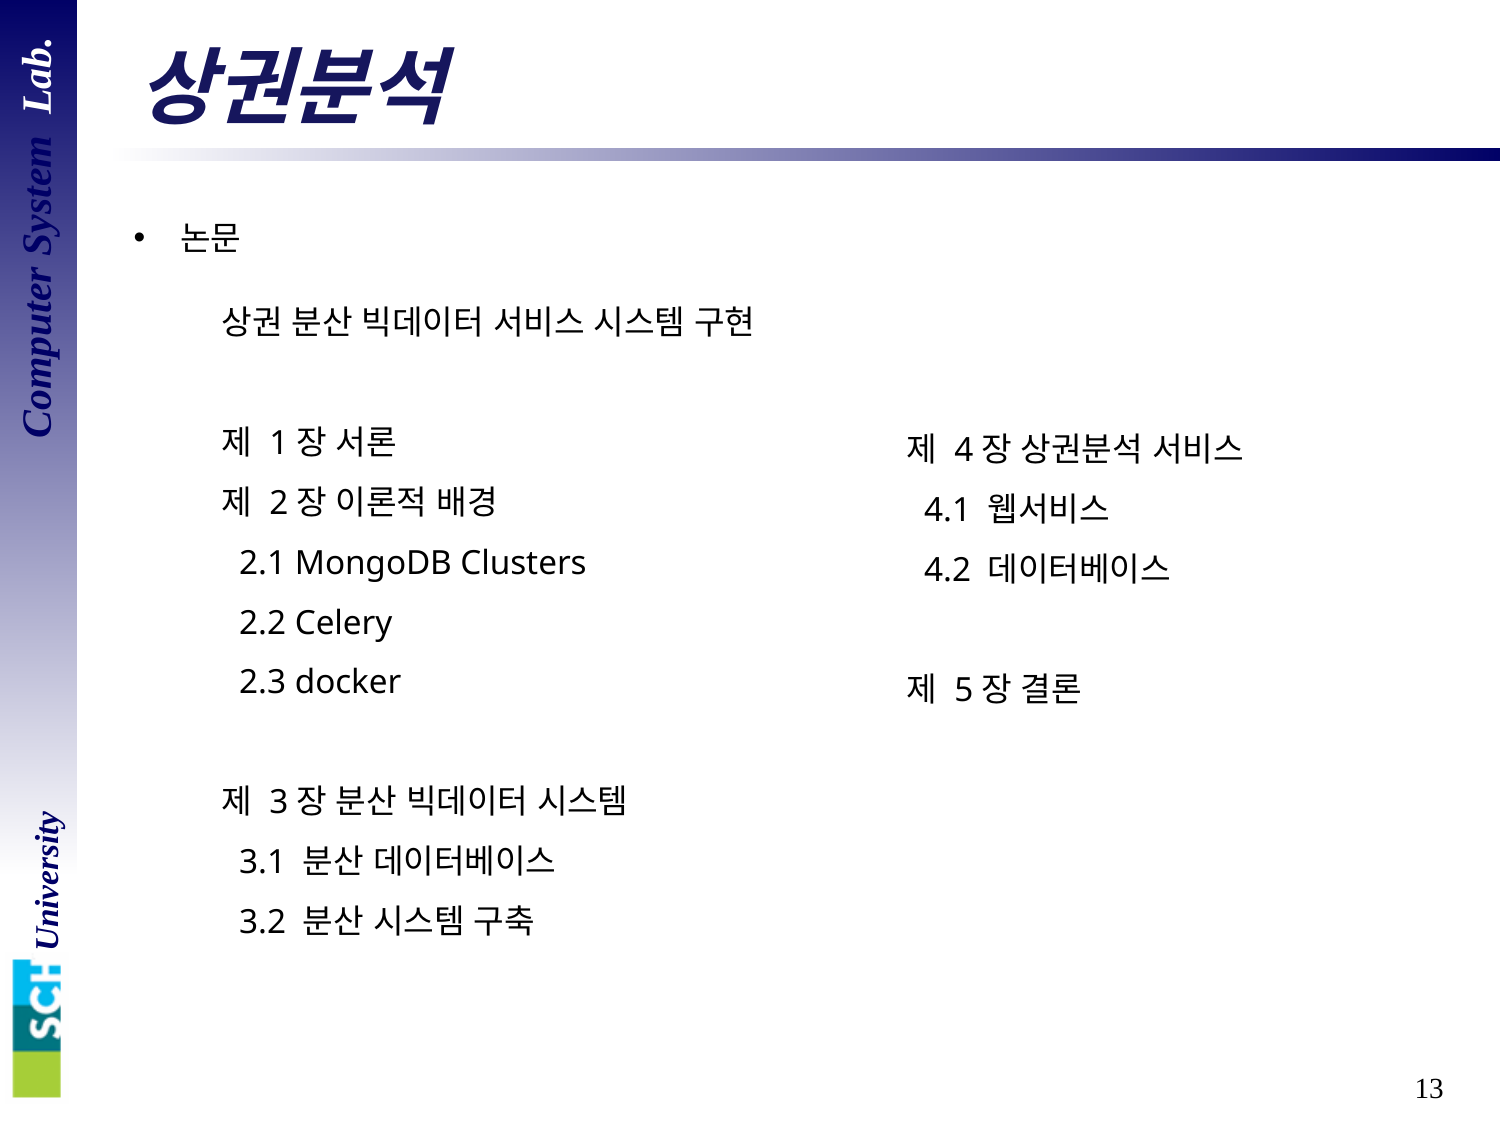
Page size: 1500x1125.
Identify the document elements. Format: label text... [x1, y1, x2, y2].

picture [5, 952, 69, 1104]
text_box 논문 [118, 196, 1457, 259]
text_box 상권 분산 빅데이터 서비스 시스템 구현 제 1장 서론 제 2장 이론적 배경 2.1 MongoDB Clusters 2.2 Celery 2.3 docker 제 3장 분산 빅데이터 시스템 3.1 분산 데이터베이스 3.2 분산 시스템 구축 [206, 609, 845, 672]
text_box 제 4장 상권분석 서비스 4.1 웹서비스 4.2 데이터베이스 제 5장 결론 [891, 527, 1500, 589]
title 상권분석 [123, 25, 1460, 143]
